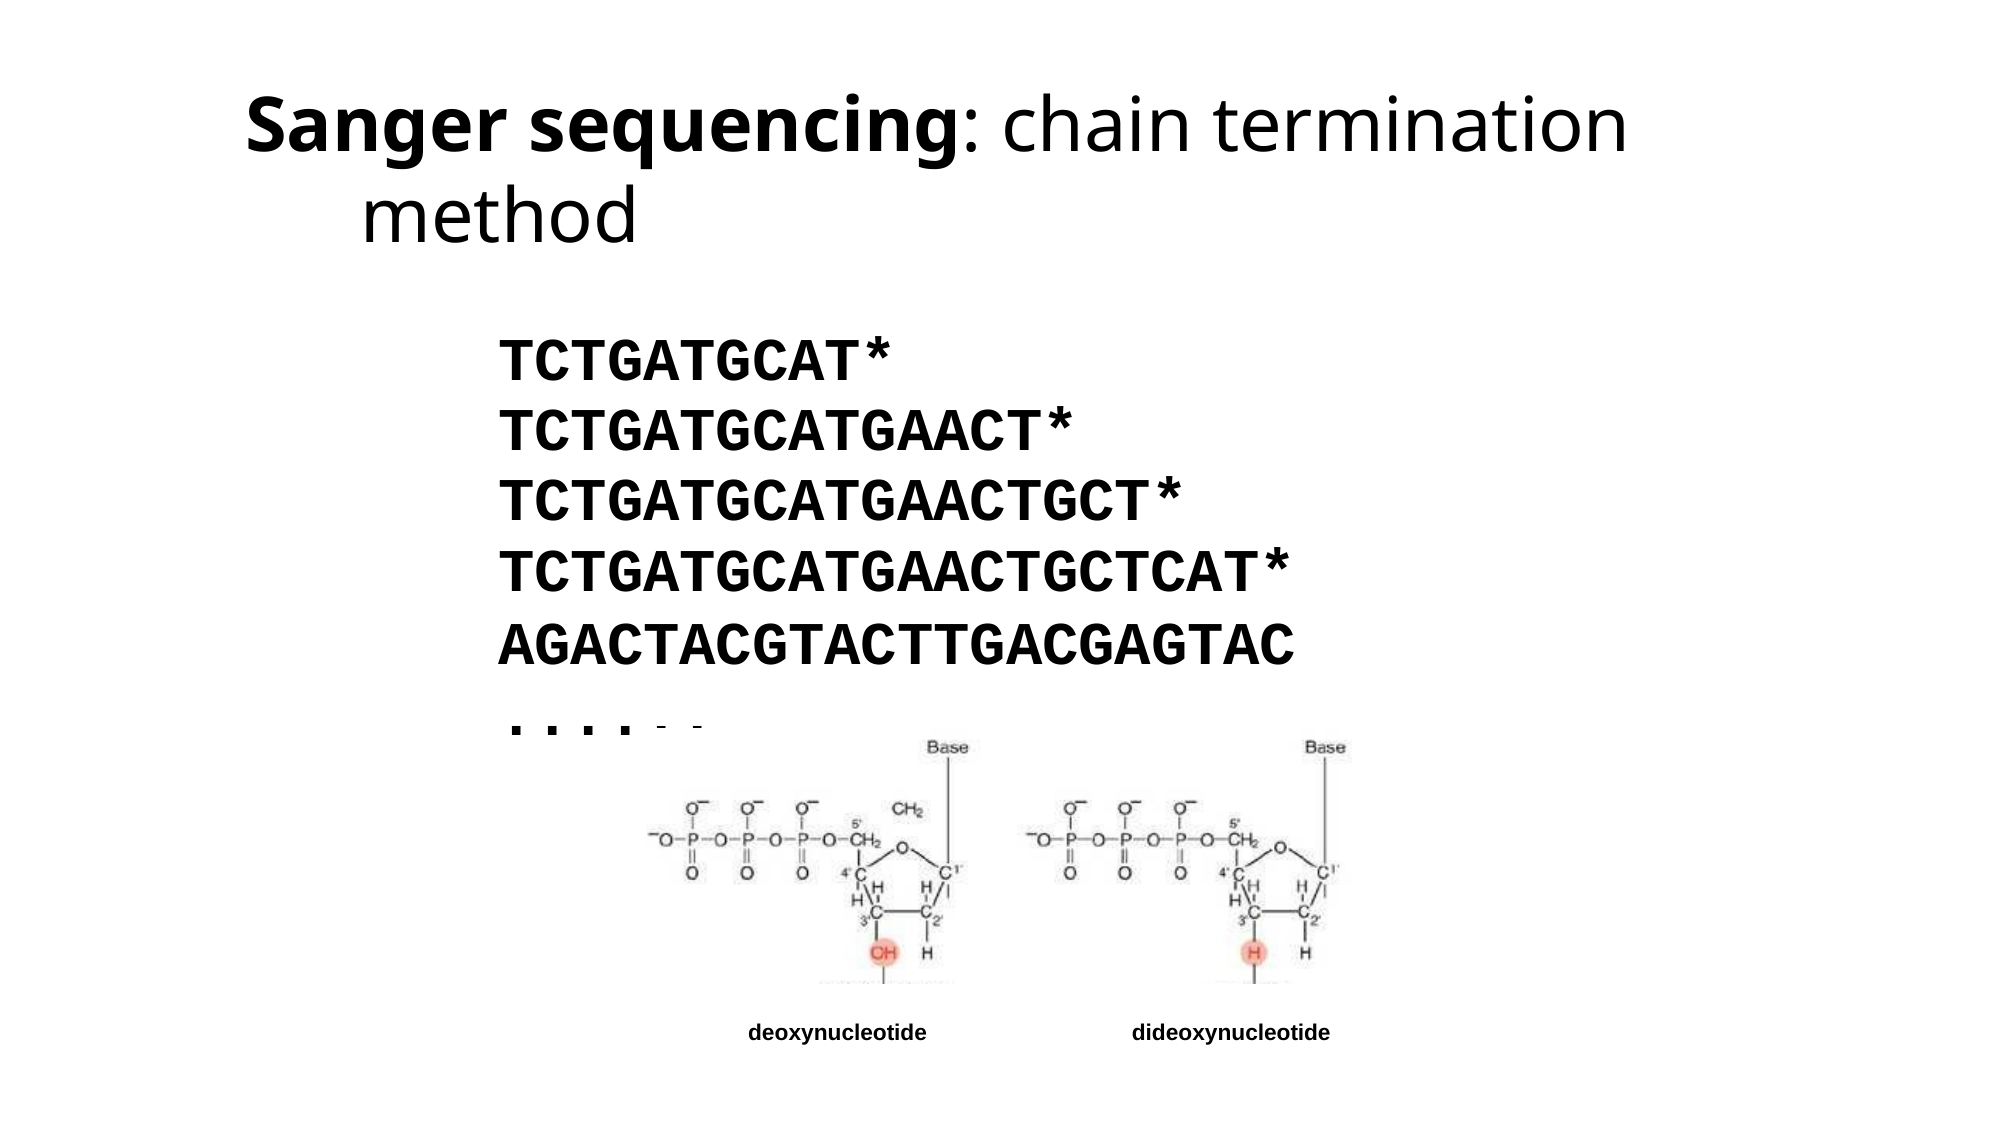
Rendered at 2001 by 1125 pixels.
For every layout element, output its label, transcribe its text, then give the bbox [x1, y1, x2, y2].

text_box TCTGATGCAT* TCTGATGCATGAACT* TCTGATGCATGAACTGCT* TCTGATGCATGAACTGCTCAT* AGACTACGTACTTGACGAGTAC...... [496, 320, 1519, 748]
text_box deoxynucleotide [746, 1015, 929, 1045]
title Sanger sequencing: chain termination method [150, 70, 1864, 261]
text_box [646, 728, 1352, 984]
text_box dideoxynucleotide [1129, 1015, 1333, 1045]
